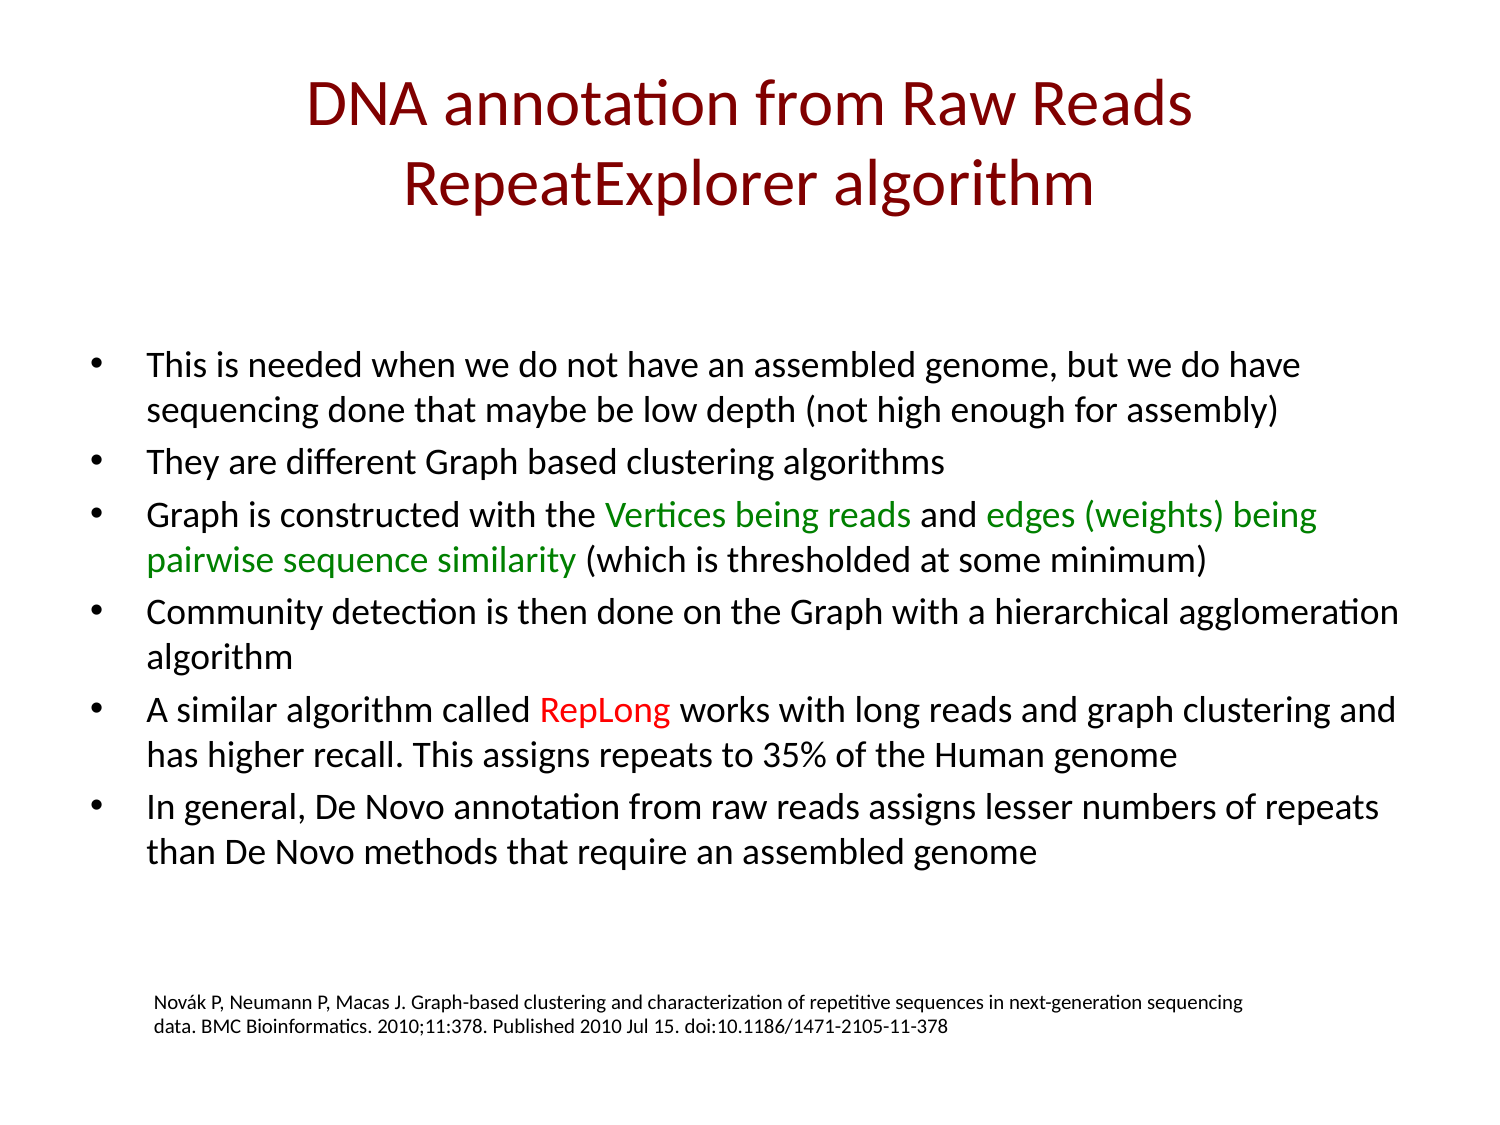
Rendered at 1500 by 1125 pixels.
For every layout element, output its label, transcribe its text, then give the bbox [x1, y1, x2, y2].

text_box Novák P, Neumann P, Macas J. Graph-based clustering and characterization of repetitive sequences in next-generation sequencing data. BMC Bioinformatics. 2010;11:378. Published 2010 Jul 15. doi:10.1186/1471-2105-11-378 [139, 980, 1298, 1046]
list This is needed when we do not have an assembled genome, but we do have sequencing done that maybe be low depth (not high enough for assembly) They are different Graph based clustering algorithms Graph is constructed with the Vertices being reads and edges (weights) being pairwise sequence similarity (which is thresholded at some minimum) Community detection is then done on the Graph with a hierarchical agglomeration algorithm A similar algorithm called RepLong works with long reads and graph clustering and has higher recall. This assigns repeats to 35% of the Human genome In general, De Novo annotation from raw reads assigns lesser numbers of repeats than De Novo methods that require an assembled genome [75, 332, 1425, 924]
title DNA annotation from Raw Reads RepeatExplorer algorithm [75, 45, 1425, 233]
